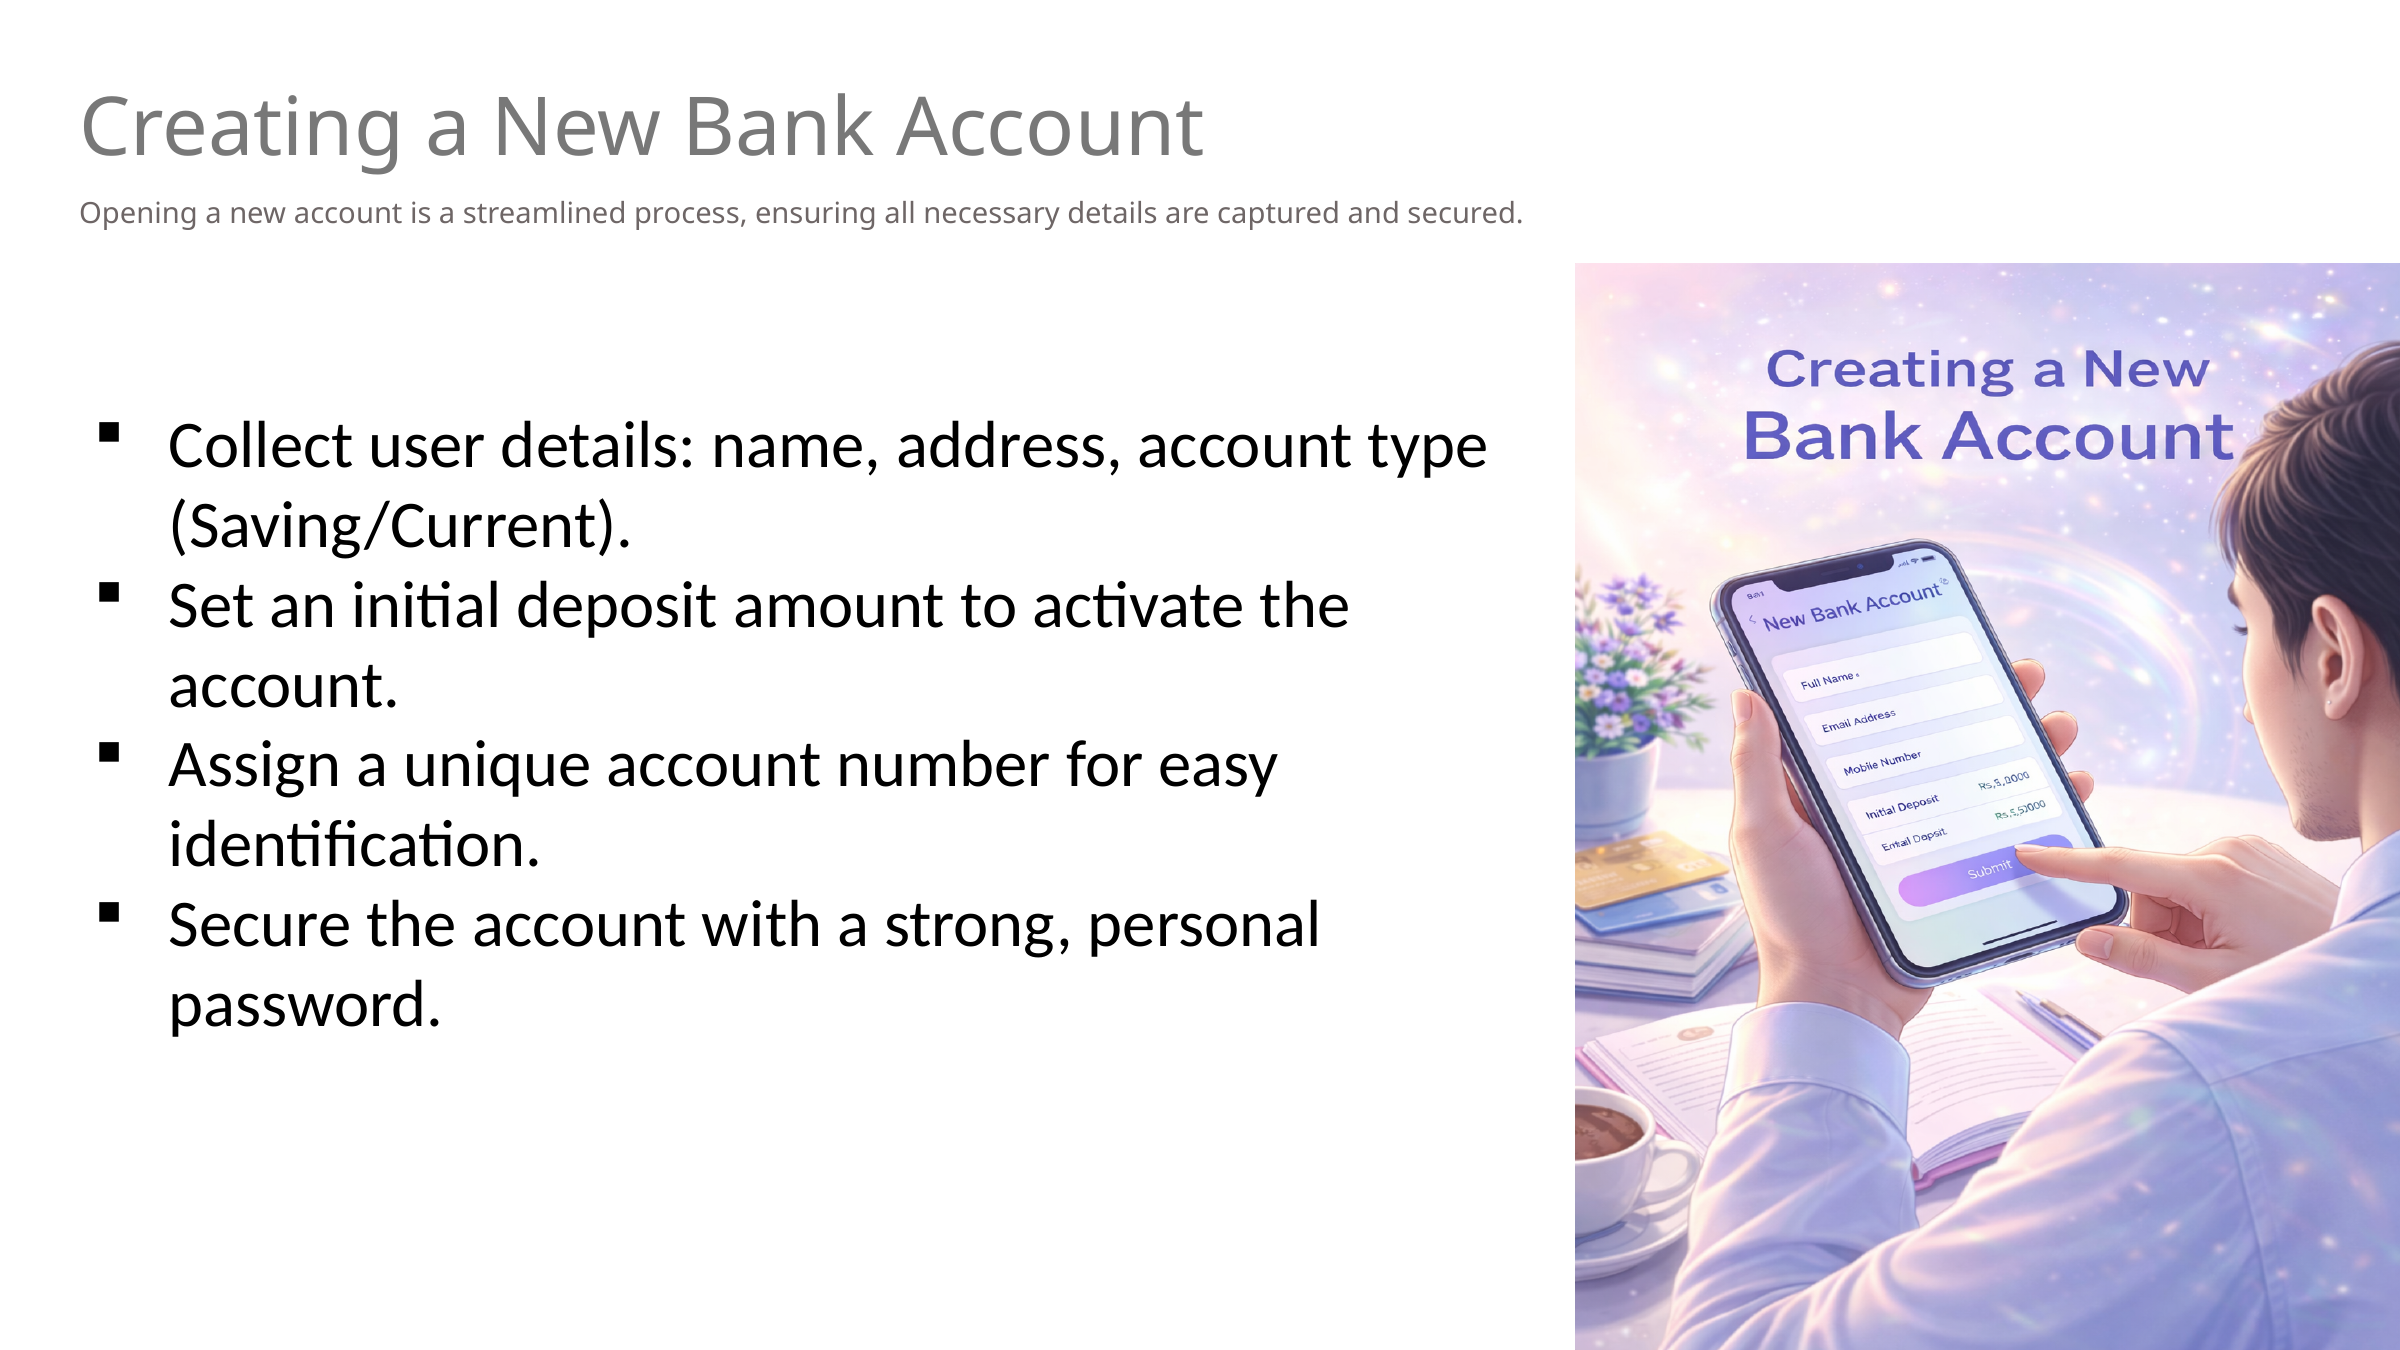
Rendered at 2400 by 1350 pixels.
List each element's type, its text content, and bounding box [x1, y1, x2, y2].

text_box Opening a new account is a streamlined process, ensuring all necessary details are captured and secured. [79, 194, 1676, 236]
picture [1574, 263, 2400, 1350]
text_box Creating a New Bank Account [79, 70, 1173, 173]
text_box Collect user details: name, address, account type (Saving/Current). Set an initial deposit amount to activate the account. Assign a unique account number for easy identification. Secure the account with a strong, personal password. [79, 393, 1508, 1128]
